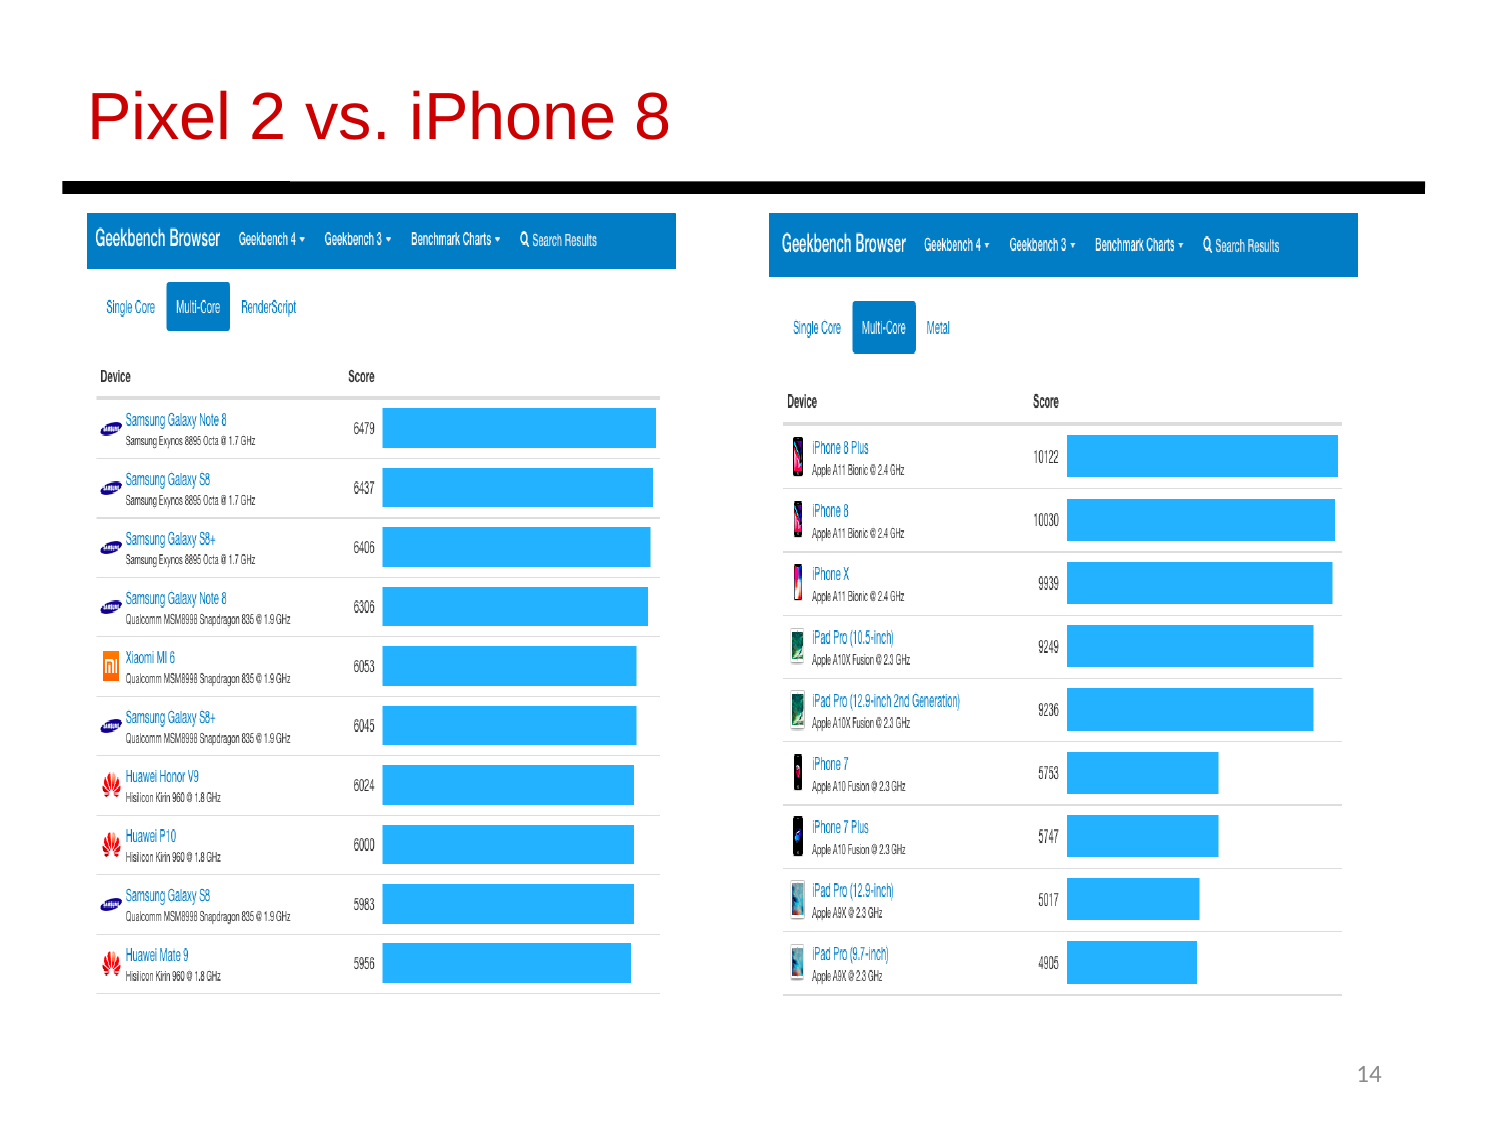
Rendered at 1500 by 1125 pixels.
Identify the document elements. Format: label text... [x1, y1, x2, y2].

text_box Pixel 2 vs. iPhone 8 [72, 65, 1228, 160]
picture [87, 213, 676, 996]
picture [769, 213, 1358, 996]
slide_number 14 [1059, 1042, 1397, 1103]
